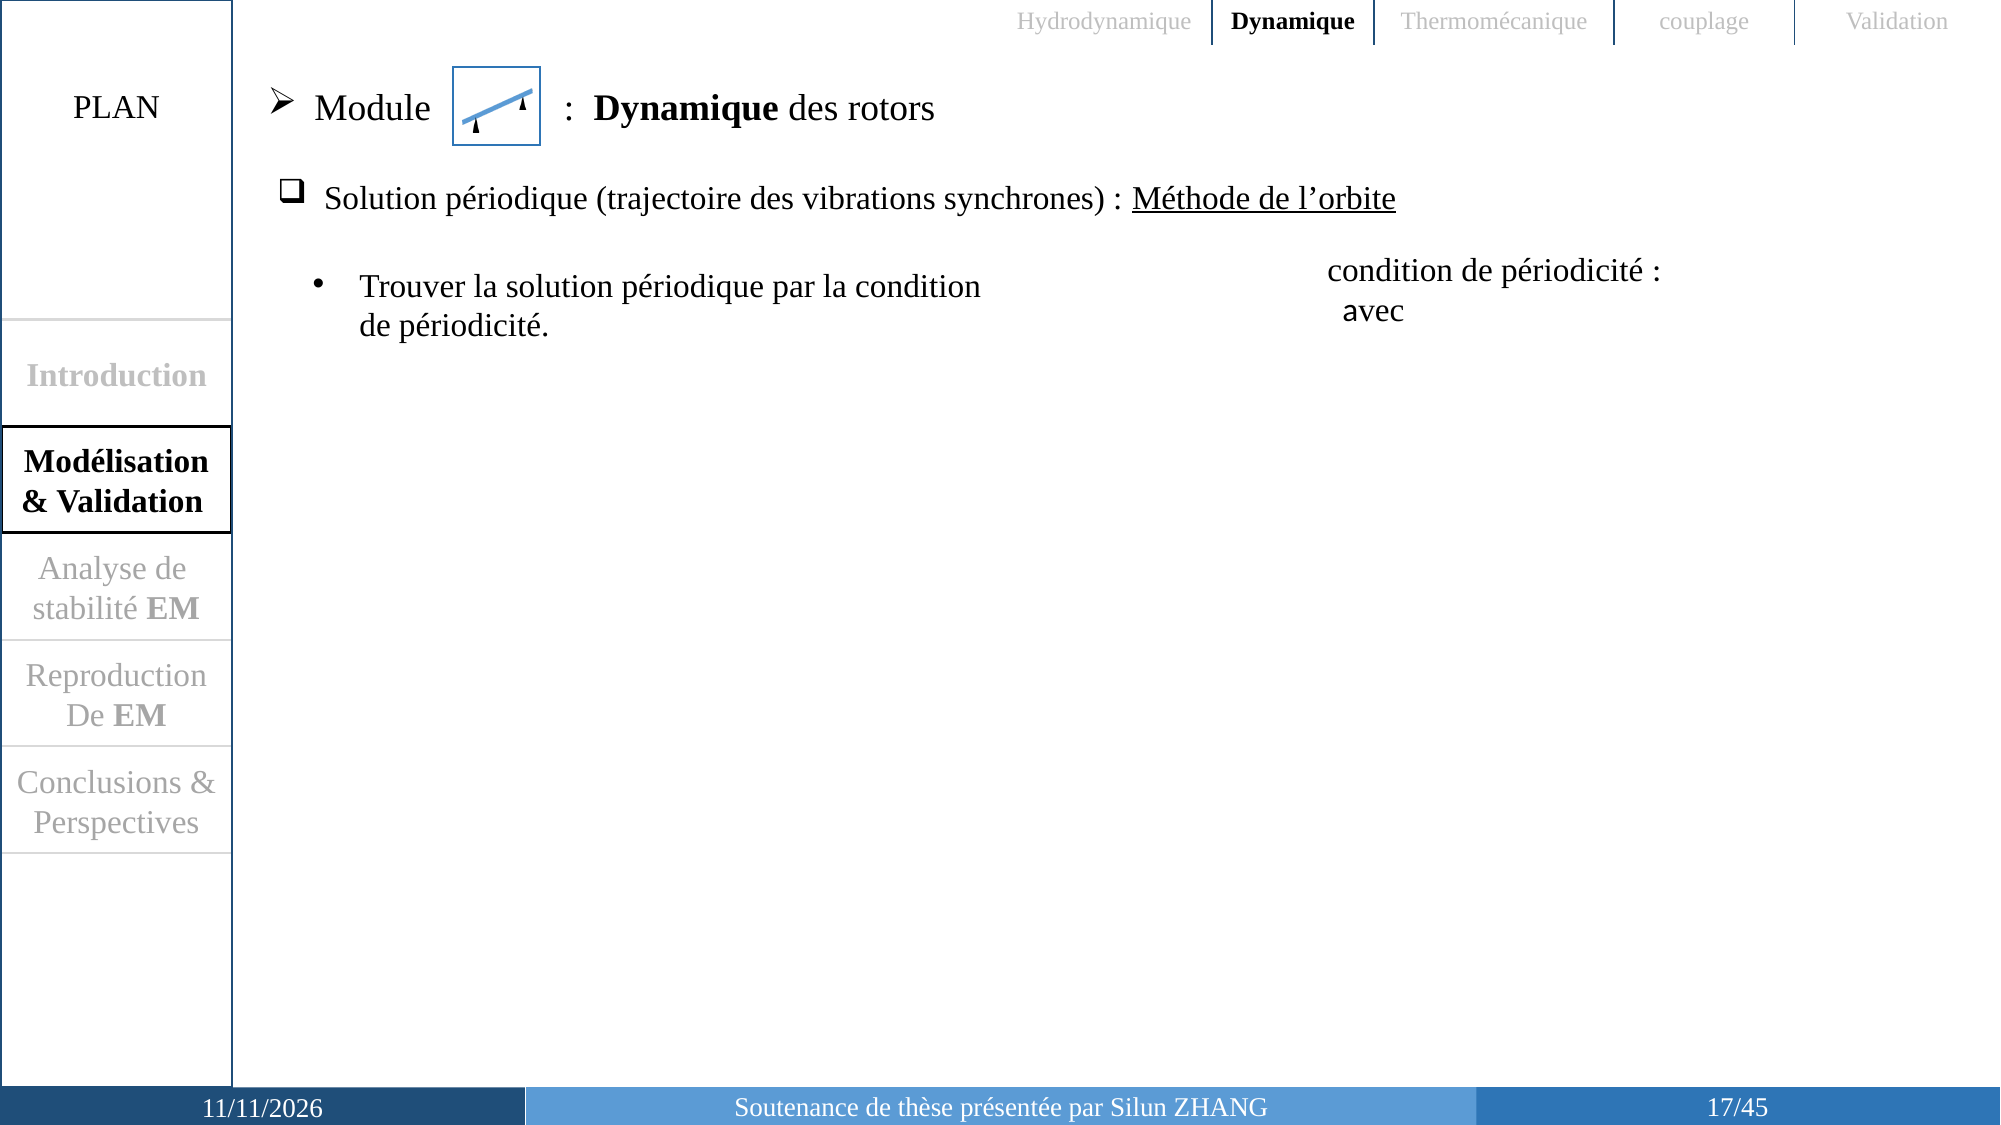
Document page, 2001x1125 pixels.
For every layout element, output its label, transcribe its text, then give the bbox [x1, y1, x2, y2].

text_box Solution périodique (trajectoire des vibrations synchrones) : Méthode de l’orbite [262, 168, 1521, 224]
text_box Trouver la solution périodique par la condition de périodicité. [297, 256, 1035, 351]
text_box Module : Dynamique des rotors [252, 75, 452, 136]
slide_number 17/45 [1477, 1087, 2000, 1125]
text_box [452, 66, 540, 146]
table_header Validation [1795, 0, 2000, 45]
table_header Hydrodynamique [996, 0, 1211, 45]
text_box [0, 0, 233, 1087]
text_box Module : Dynamique des rotors [541, 75, 959, 136]
table_header Thermomécanique [1375, 0, 1613, 45]
footer Soutenance de thèse présentée par Silun ZHANG [526, 1087, 1477, 1125]
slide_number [0, 1087, 525, 1125]
table_header couplage [1615, 0, 1794, 45]
table_header Dynamique [1213, 0, 1373, 45]
